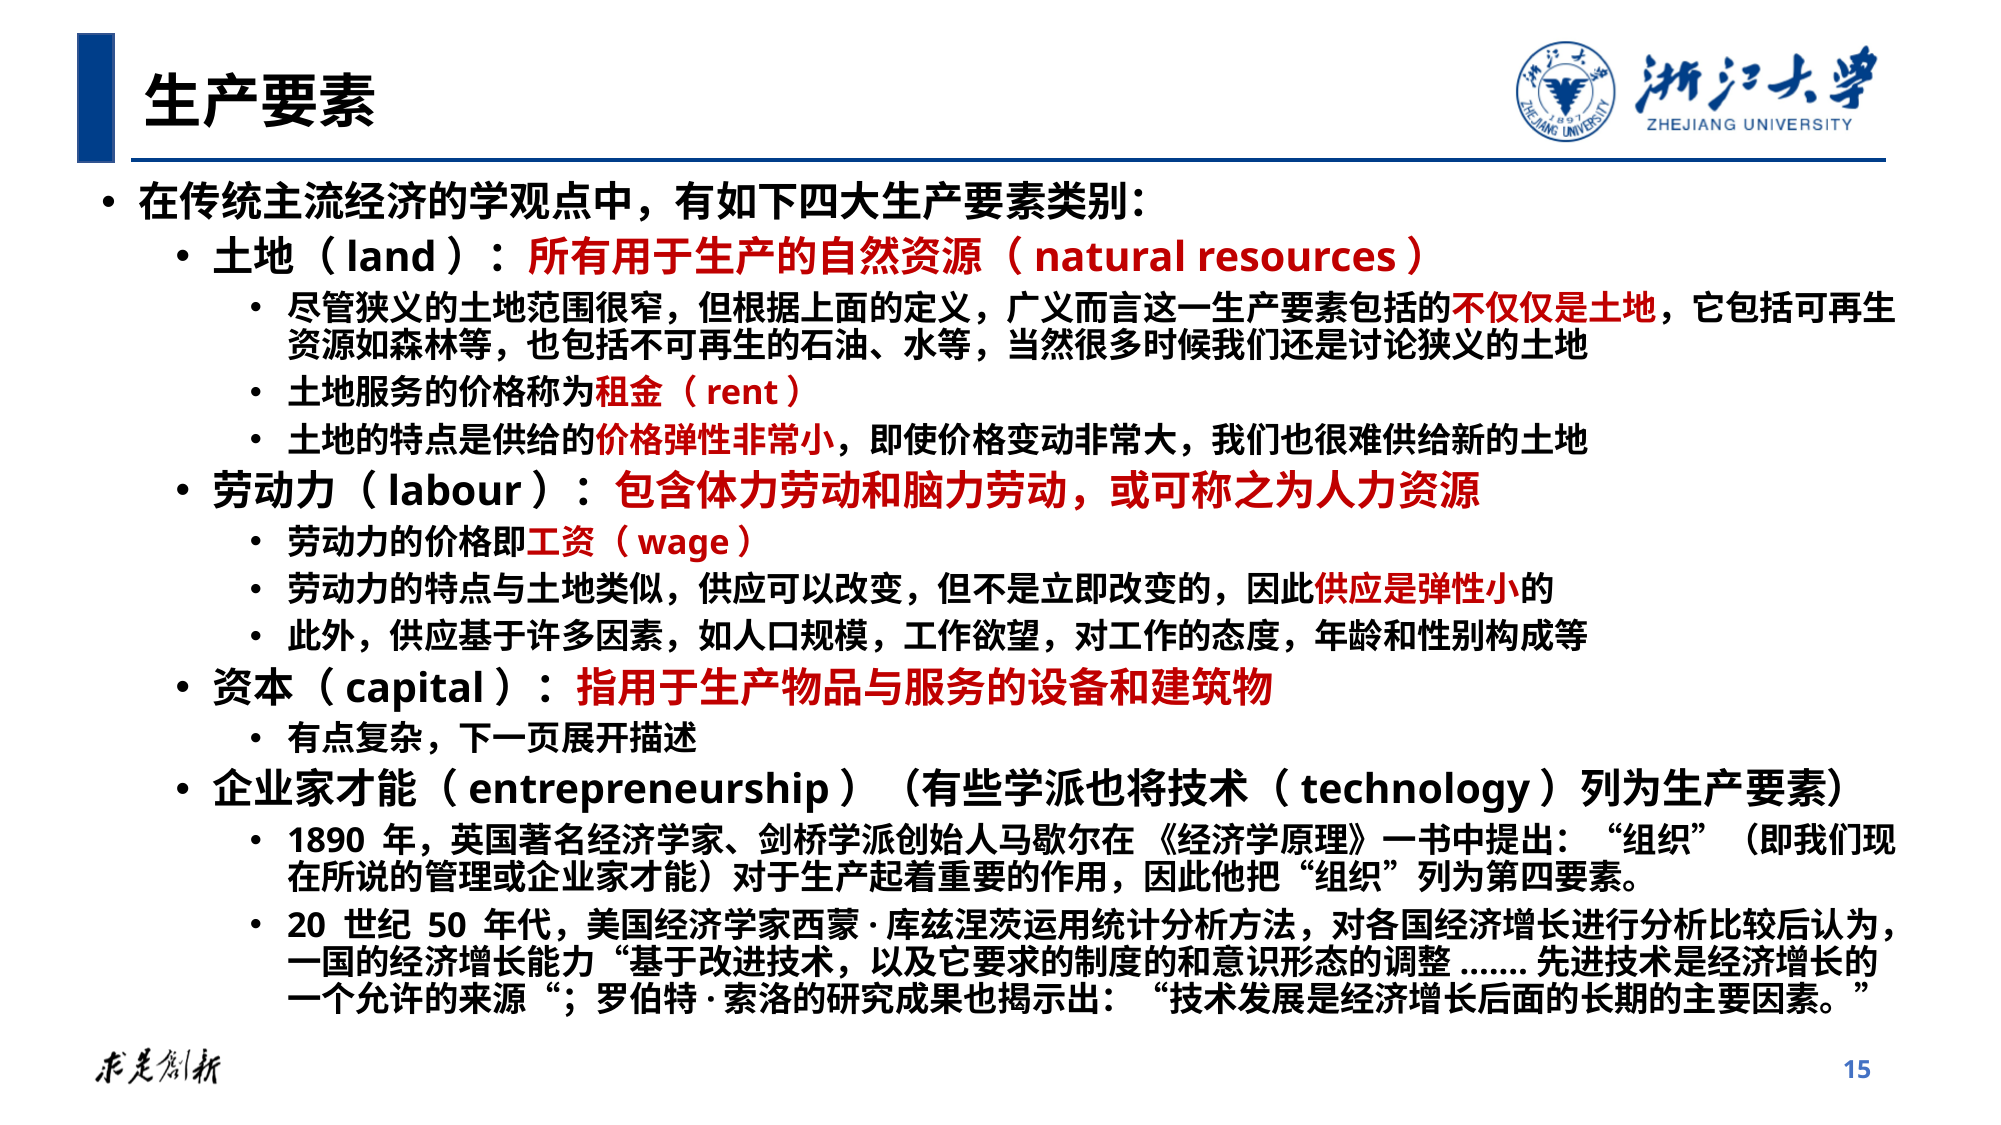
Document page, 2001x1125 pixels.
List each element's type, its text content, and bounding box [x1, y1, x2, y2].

text_box 生产要素 [128, 56, 411, 173]
picture [1488, 24, 1887, 146]
text_box 在传统主流经济的学观点中，有如下四大生产要素类别： 土地（land）：所有用于生产的自然资源（natural resources） 尽管狭义的土地范围很窄，但根据上面的定义，广义而言这一生产要素包括的不仅仅是土地，它包括可再生资源如森林等，也包括不可再生的石油、水等，当然很多时候我们还是讨论狭义的土地 土地服务的价格称为租金（rent） 土地的特点是供给的价格弹性非常小，即使价格变动非常大，我们也很难供给新的土地 劳动力（labour）：包含体力劳动和脑力劳动，或可称之为人力资源 劳动力的价格即工资（wage） 劳动力的特点与土地类似，供应可以改变，但不是立即改变的，因此供应是弹性小的 此外，供应基于许多因素，如人口规模，工作欲望，对工作的态度，年龄和性别构成等 资本（capital）：指用于生产物品与服务的设备和建筑物 有点复杂，下一页展开描述 企业家才能（entrepreneurship）（有些学派也将技术（technology）列为生产要素） 1890 年，英国著名经济学家、剑桥学派创始人马歇尔在 《经济学原理》一书中提出：“组织”（即我们现在所说的管理或企业家才能）对于生产起着重要的作用，因此他把“组织”列为第四要素。 20 世纪 50 年代，美国经济学家西蒙·库兹涅茨运用统计分析方法，对各国经济增长进行分析比较后认为，一国的经济增长能力“基于改进技术，以及它要求的制度的和意识形态的调整.……先进技术是经济增长的一个允许的来源“；罗伯特·索洛的研究成果也揭示出：“技术发展是经济增长后面的长期的主要因素。” [86, 173, 1918, 1041]
picture [76, 1036, 239, 1096]
slide_number 15 [1548, 1041, 1887, 1101]
